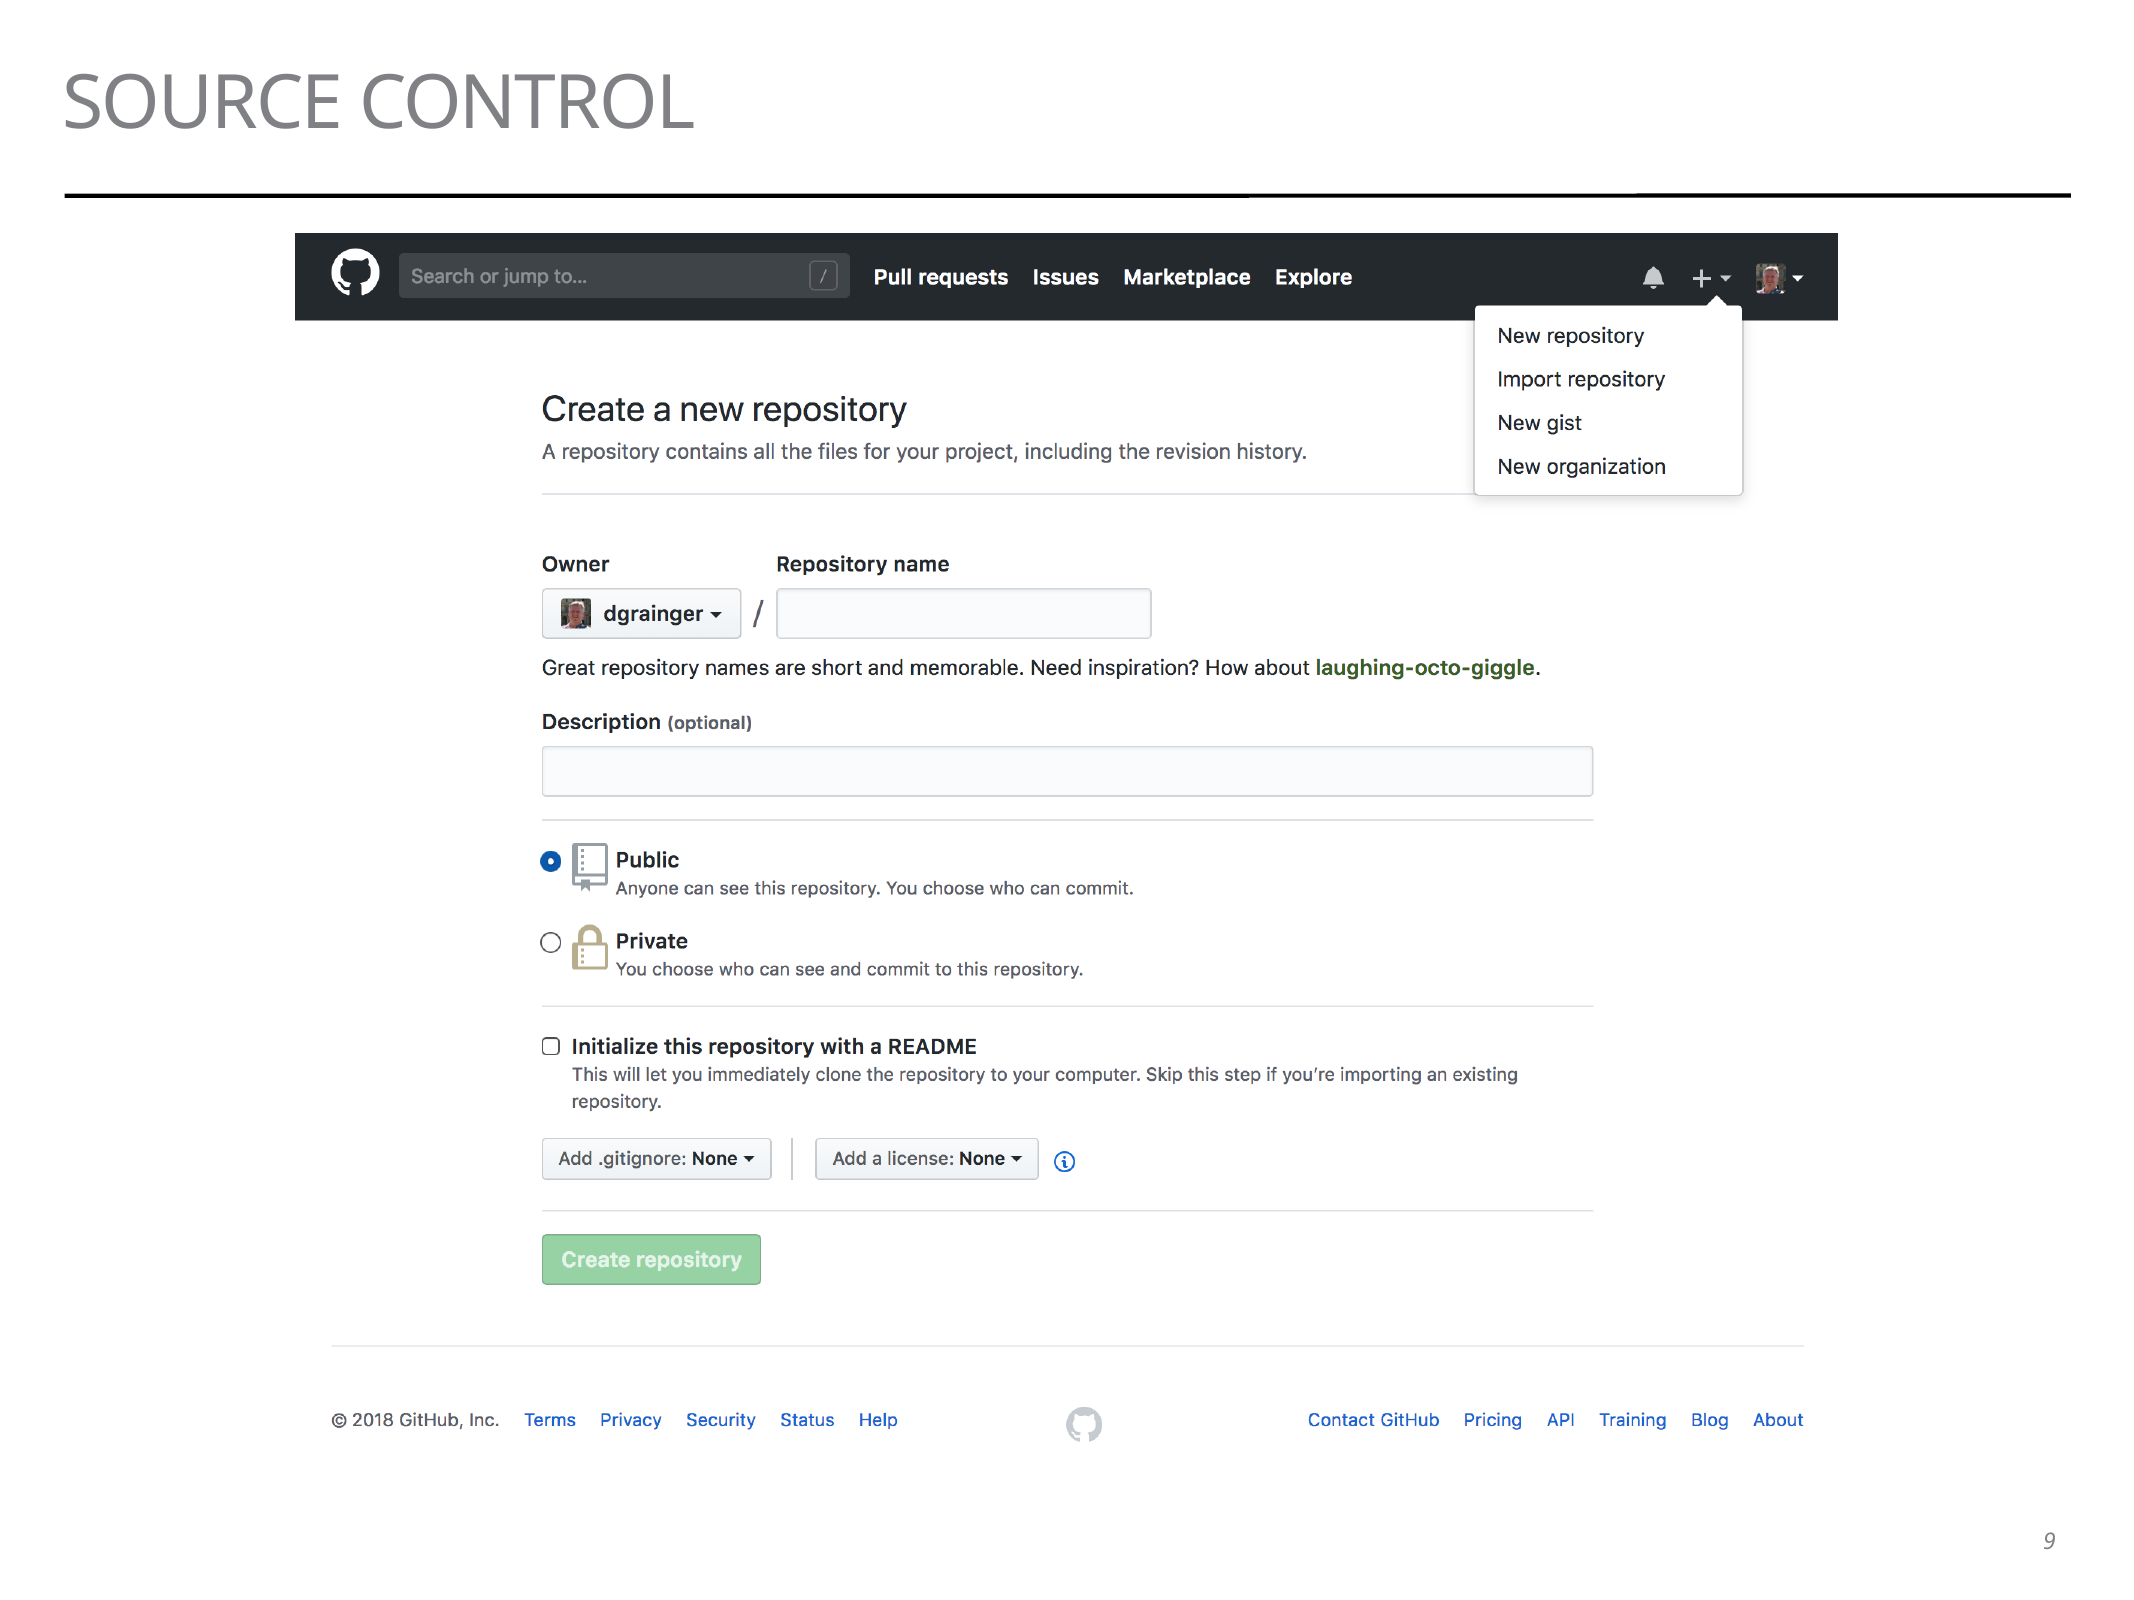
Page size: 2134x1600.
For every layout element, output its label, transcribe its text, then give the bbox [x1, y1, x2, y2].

title Source control [62, 50, 2071, 169]
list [295, 233, 1838, 1486]
slide_number 9 [2026, 1518, 2071, 1567]
